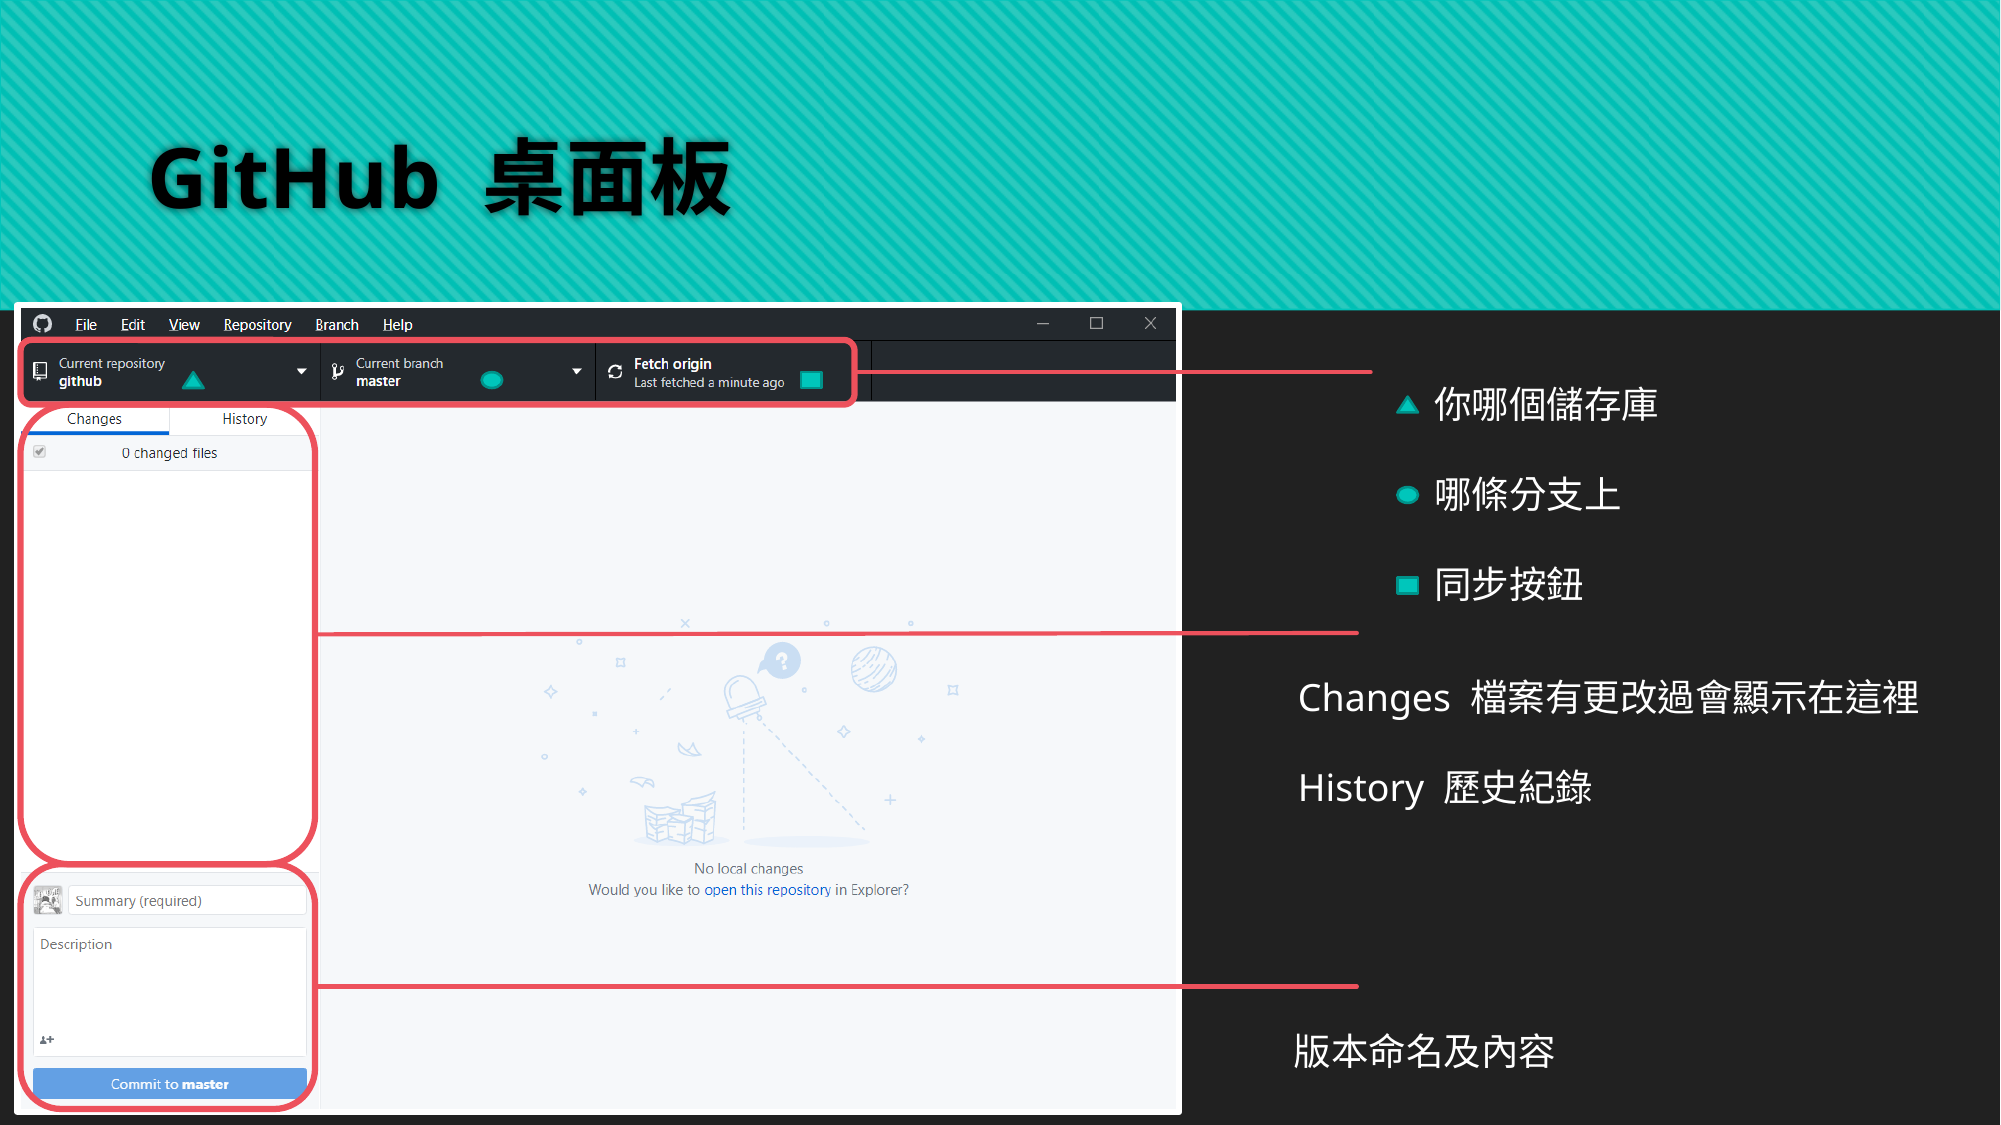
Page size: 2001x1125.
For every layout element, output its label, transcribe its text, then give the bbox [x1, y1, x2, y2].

text_box Changes 檔案有更改過會顯示在這裡 History 歷史紀錄 [1283, 666, 1936, 817]
text_box 你哪個儲存庫 哪條分支上 同步按鈕 [1419, 373, 1675, 614]
text_box [1396, 485, 1420, 505]
text_box 版本命名及內容 [1279, 1020, 1572, 1080]
text_box [1396, 576, 1419, 595]
text_box [1396, 395, 1420, 414]
picture [20, 307, 1177, 1110]
title GitHub 桌面板 [132, 73, 1868, 233]
